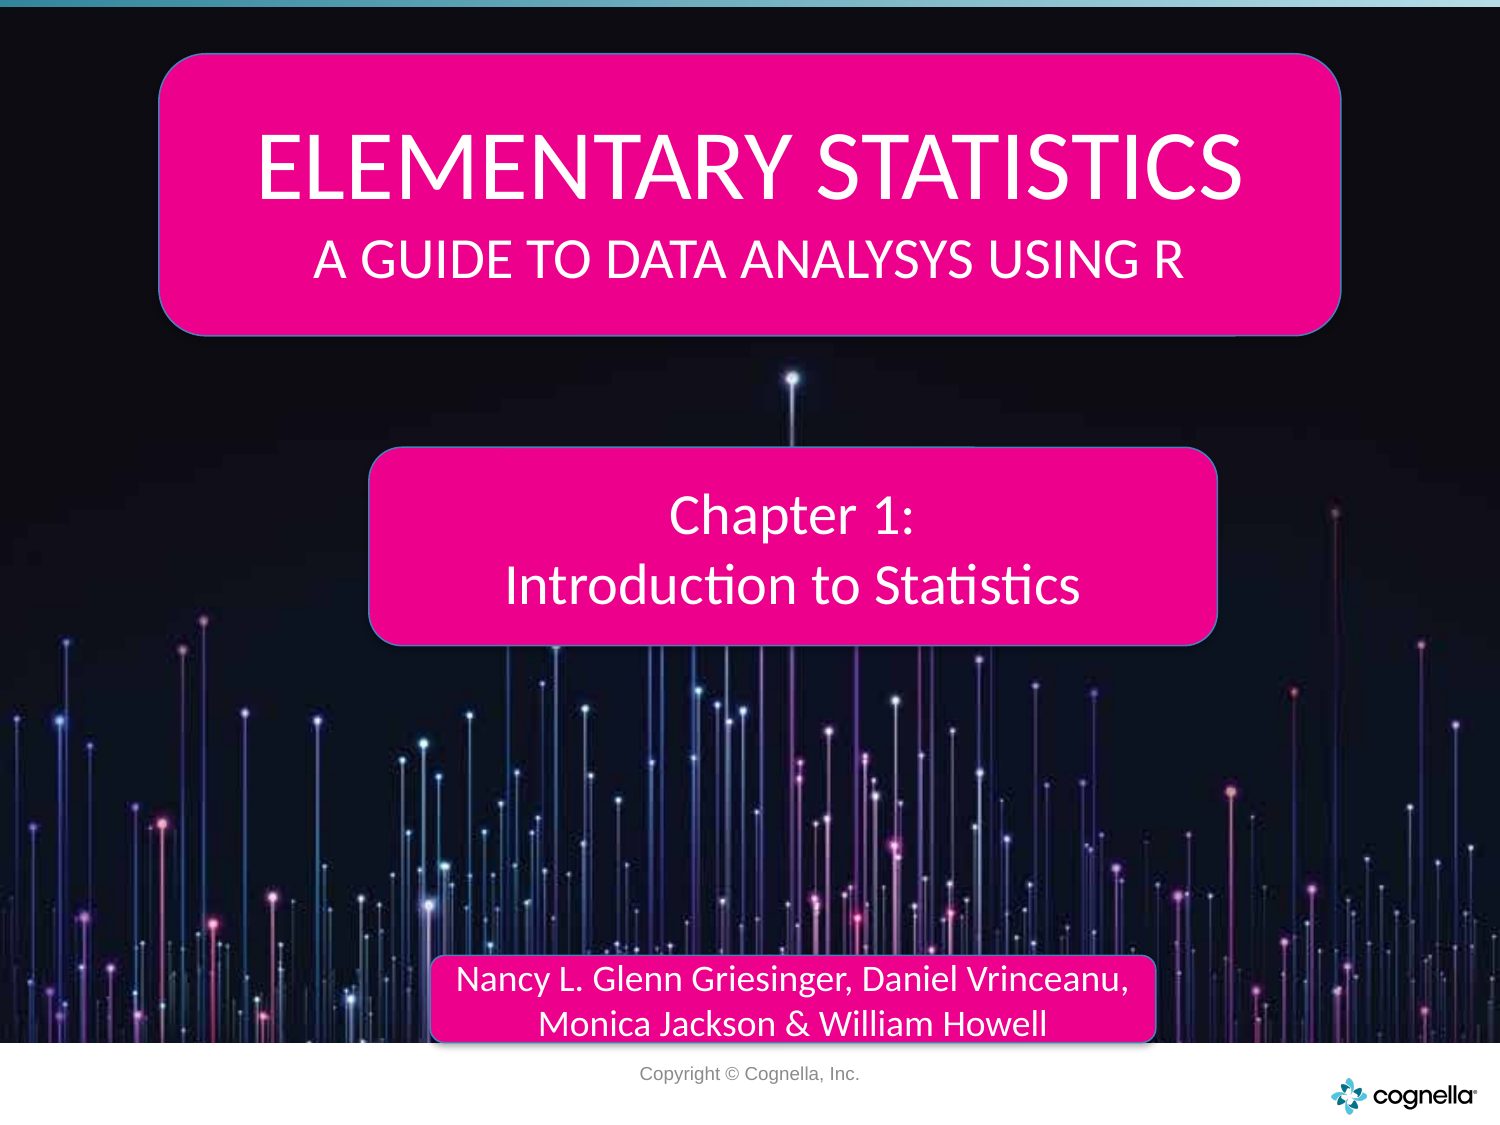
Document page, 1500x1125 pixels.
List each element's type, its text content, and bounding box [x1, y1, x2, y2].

picture [1330, 1077, 1478, 1115]
footer Copyright © Cognella, Inc. [512, 1054, 988, 1103]
picture [0, 7, 1500, 1043]
